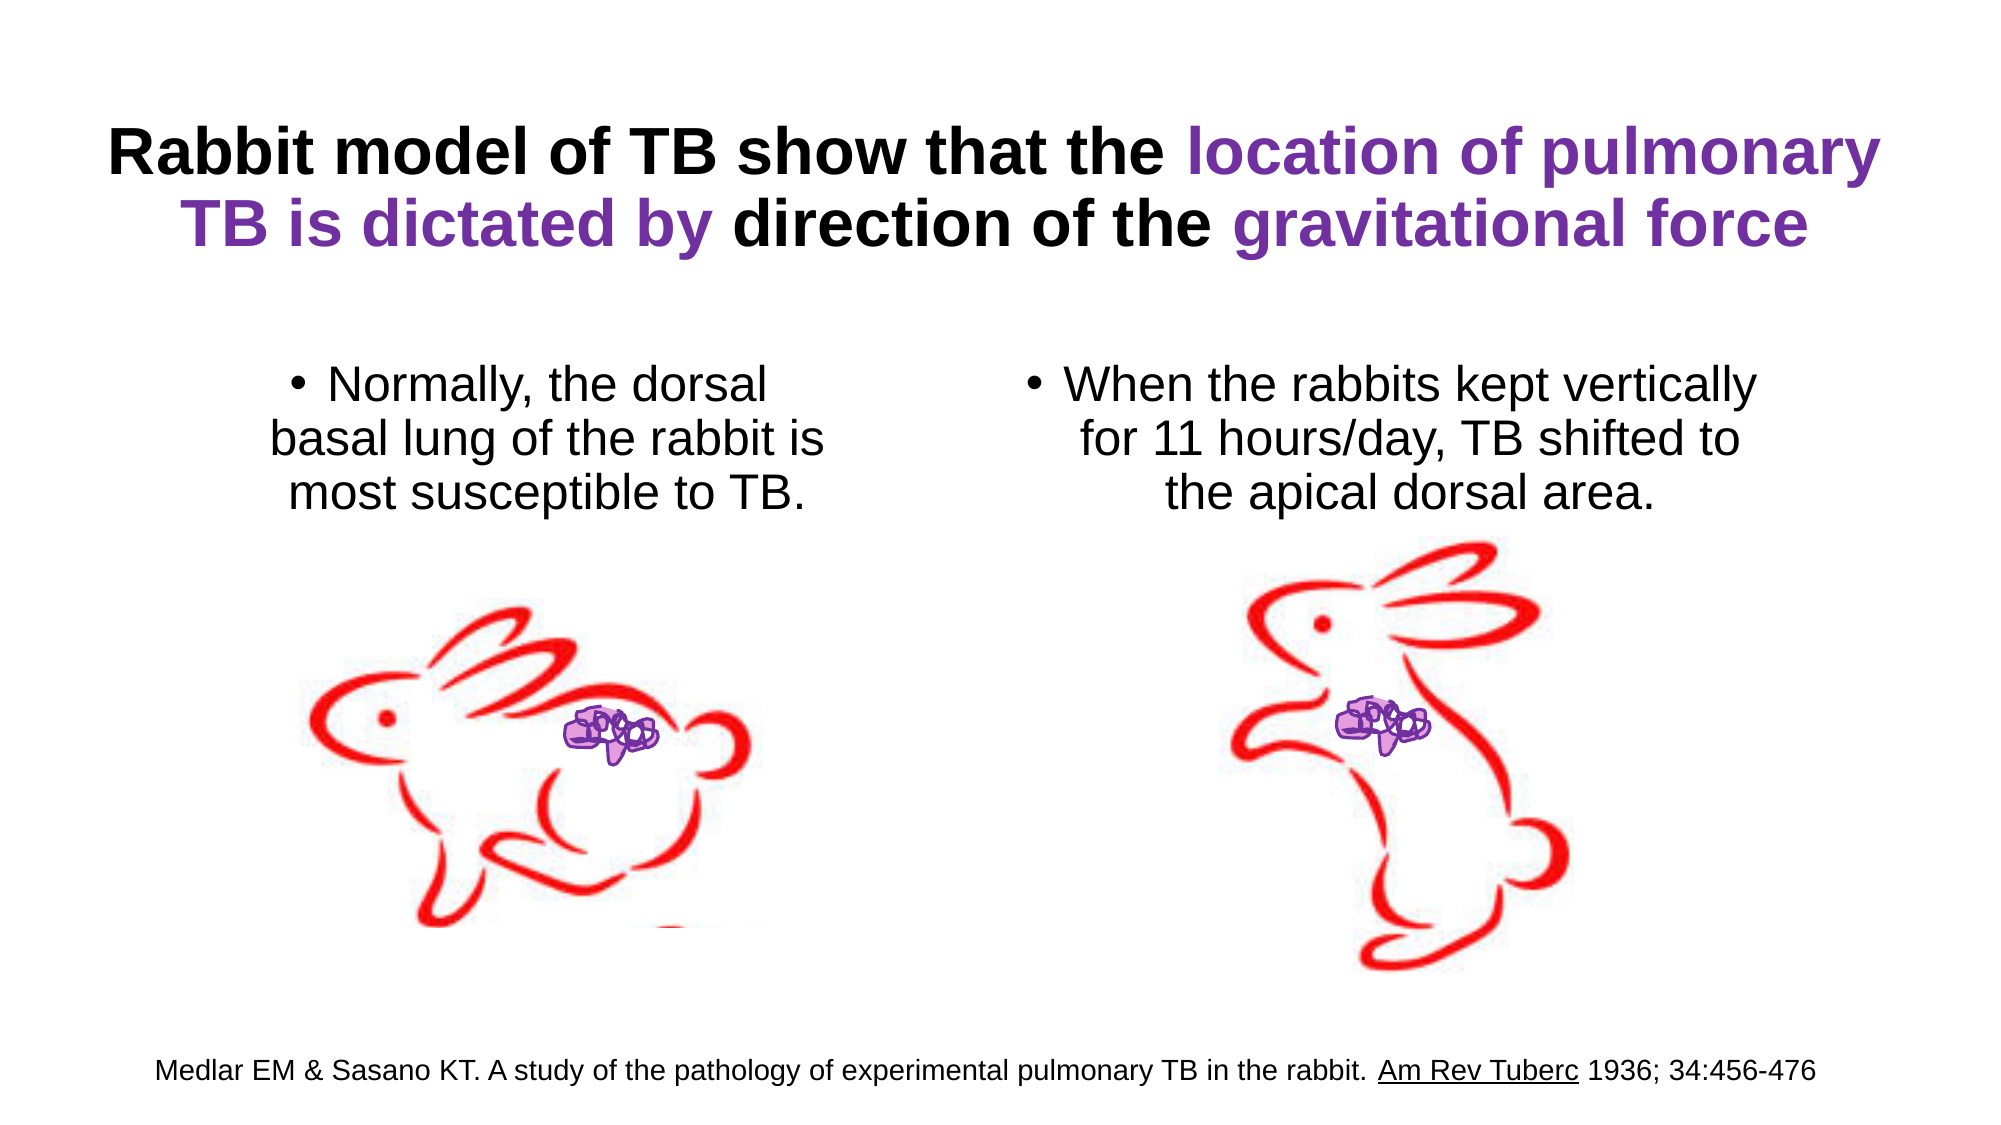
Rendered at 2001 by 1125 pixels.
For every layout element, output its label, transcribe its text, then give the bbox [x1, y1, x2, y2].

text_box Rabbit model of TB show that the location of pulmonary TB is dictated by direction of the gravitational force [91, 86, 1899, 293]
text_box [208, 350, 850, 929]
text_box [993, 350, 1791, 979]
text_box Medlar EM & Sasano KT. A study of the pathology of experimental pulmonary TB in the rabbit. Am Rev Tuberc 1936; 34:456-476 [139, 1043, 1833, 1094]
